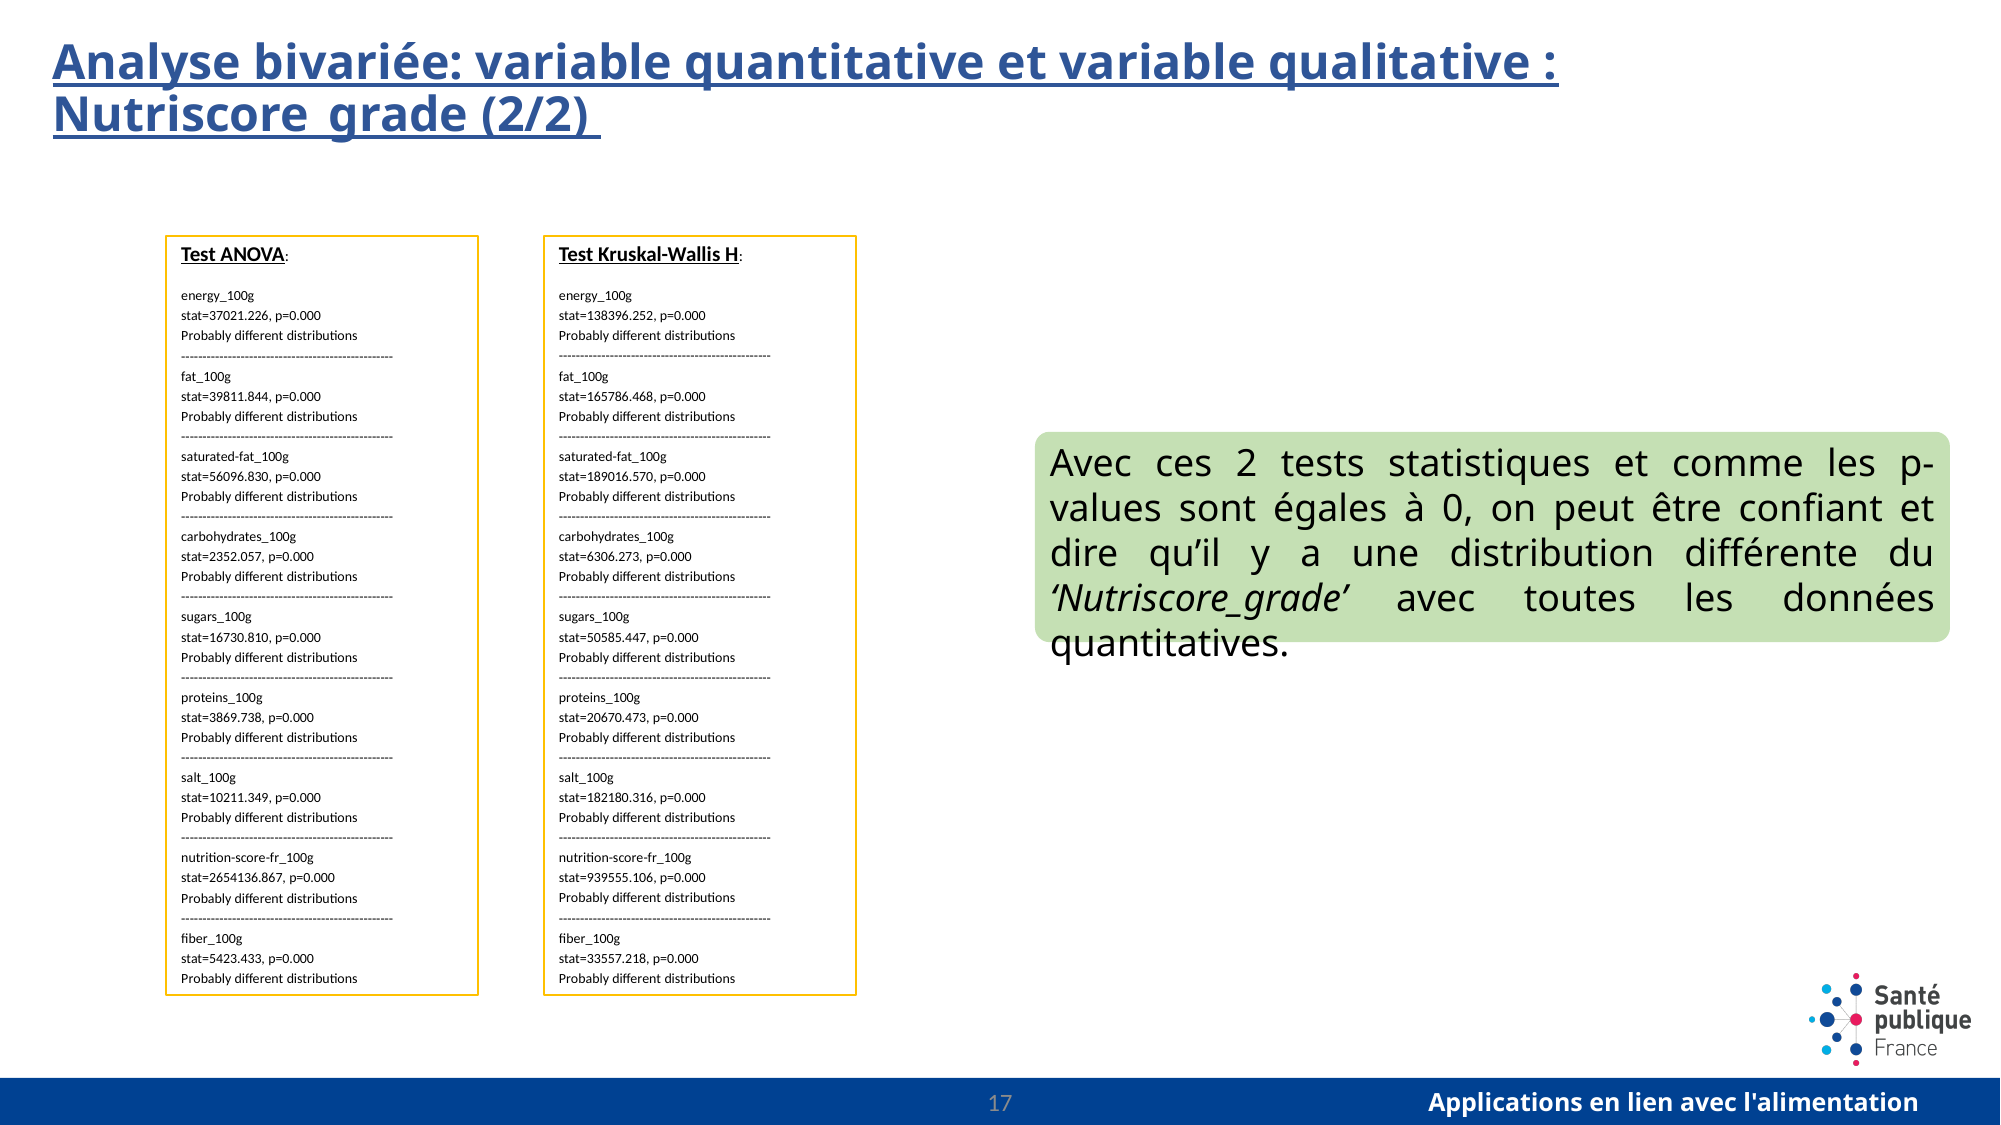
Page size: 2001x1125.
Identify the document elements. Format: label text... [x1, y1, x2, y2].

text_box Avec ces 2 tests statistiques et comme les p-values sont égales à 0, on peut être confiant et dire qu’il y a une distribution différente du ‘Nutriscore_grade’ avec toutes les données quantitatives. [1034, 431, 1950, 672]
slide_number 17 [774, 1071, 1225, 1125]
list Test ANOVA: energy_100g stat=37021.226, p=0.000 Probably different distributions -------------------------------------------------- fat_100g stat=39811.844, p=0.000 Probably different distributions -------------------------------------------------- saturated-fat_100g stat=56096.830, p=0.000 Probably different distributions -------------------------------------------------- carbohydrates_100g stat=2352.057, p=0.000 Probably different distributions -------------------------------------------------- sugars_100g stat=16730.810, p=0.000 Probably different distributions -------------------------------------------------- proteins_100g stat=3869.738, p=0.000 Probably different distributions -------------------------------------------------- salt_100g stat=10211.349, p=0.000 Probably different distributions -------------------------------------------------- nutrition-score-fr_100g stat=2654136.867, p=0.000 Probably different distributions -------------------------------------------------- fiber_100g stat=5423.433, p=0.000 Probably different distributions [166, 235, 479, 995]
text_box Analyse bivariée: variable quantitative et variable qualitative : Nutriscore_grade (2/2) [37, 29, 1950, 150]
text_box Test Kruskal-Wallis H: energy_100g stat=138396.252, p=0.000 Probably different distributions -------------------------------------------------- fat_100g stat=165786.468, p=0.000 Probably different distributions -------------------------------------------------- saturated-fat_100g stat=189016.570, p=0.000 Probably different distributions -------------------------------------------------- carbohydrates_100g stat=6306.273, p=0.000 Probably different distributions -------------------------------------------------- sugars_100g stat=50585.447, p=0.000 Probably different distributions -------------------------------------------------- proteins_100g stat=20670.473, p=0.000 Probably different distributions -------------------------------------------------- salt_100g stat=182180.316, p=0.000 Probably different distributions -------------------------------------------------- nutrition-score-fr_100g stat=939555.106, p=0.000 Probably different distributions -------------------------------------------------- fiber_100g stat=33557.218, p=0.000 Probably different distributions [543, 235, 856, 995]
picture [1809, 973, 1971, 1066]
